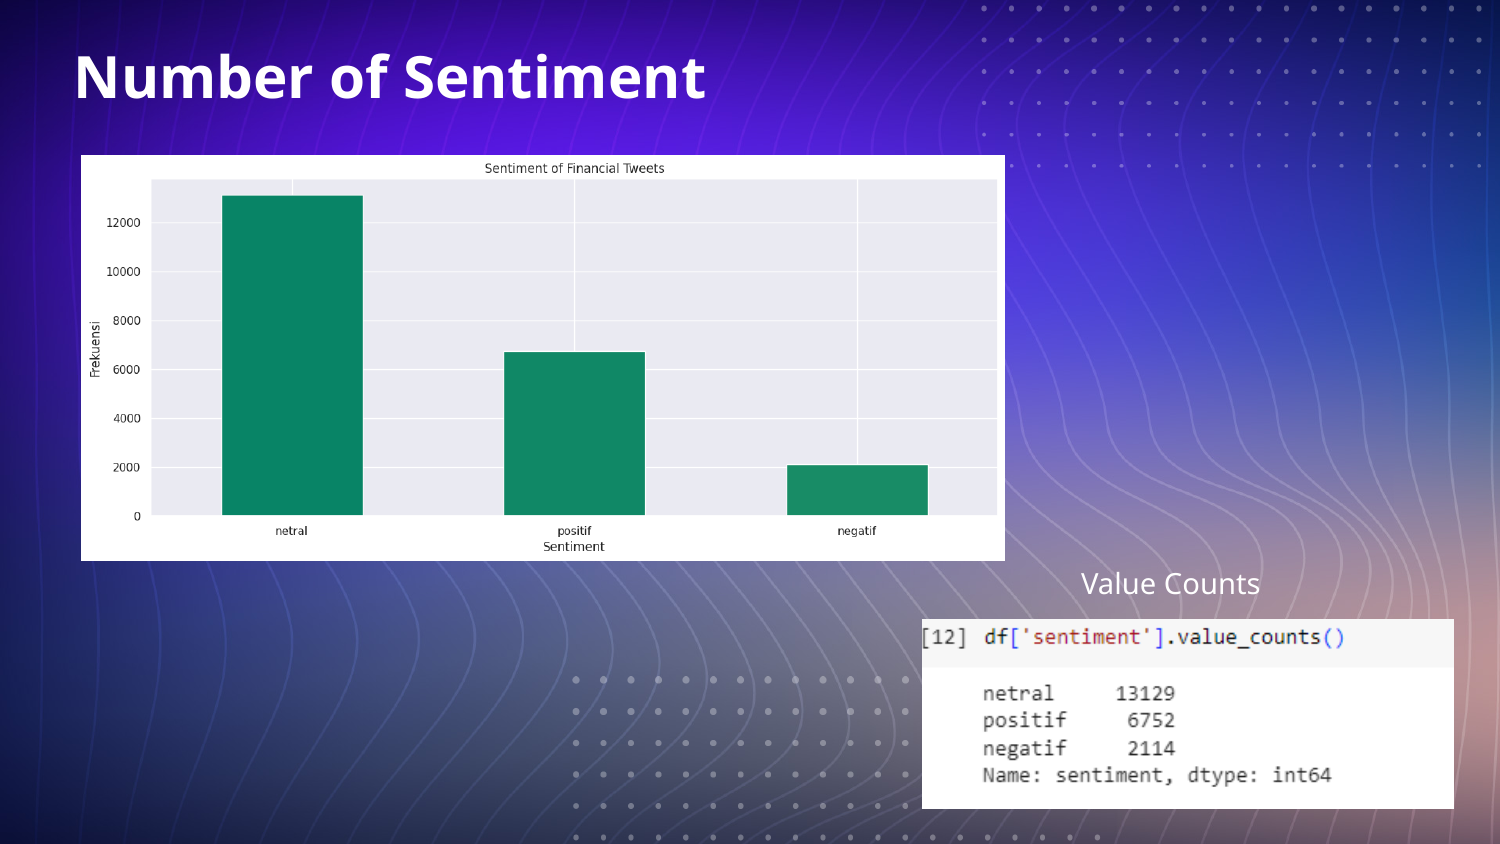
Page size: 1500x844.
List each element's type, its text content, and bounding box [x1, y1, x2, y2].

title Number of Sentiment [58, 5, 1028, 144]
picture [0, 0, 1500, 844]
text_box Value Counts [1066, 550, 1500, 689]
text_box [923, 739, 1489, 844]
